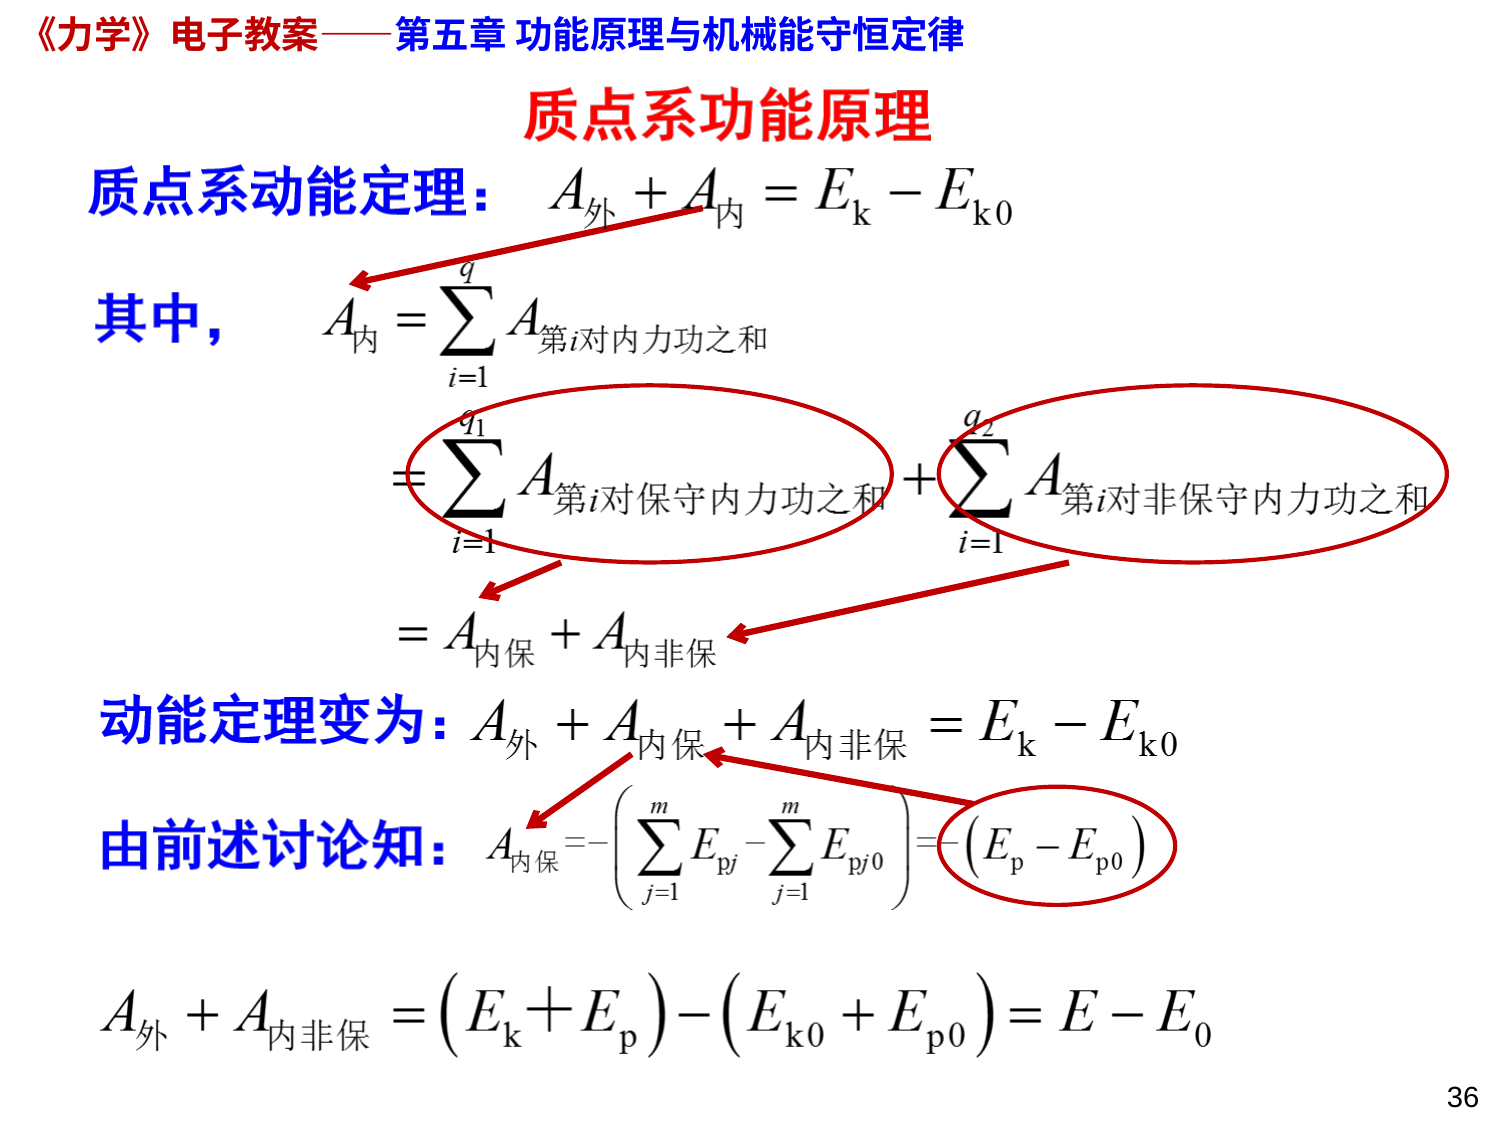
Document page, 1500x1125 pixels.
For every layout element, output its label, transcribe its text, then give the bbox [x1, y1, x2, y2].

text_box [478, 562, 562, 592]
picture [60, 263, 290, 381]
text_box [1156, 810, 1178, 881]
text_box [702, 784, 974, 805]
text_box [525, 753, 632, 830]
picture [89, 960, 1223, 1071]
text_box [726, 562, 1070, 638]
picture [64, 593, 1188, 918]
slide_number 36 [1143, 1070, 1495, 1114]
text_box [348, 207, 704, 285]
picture [52, 56, 1449, 567]
